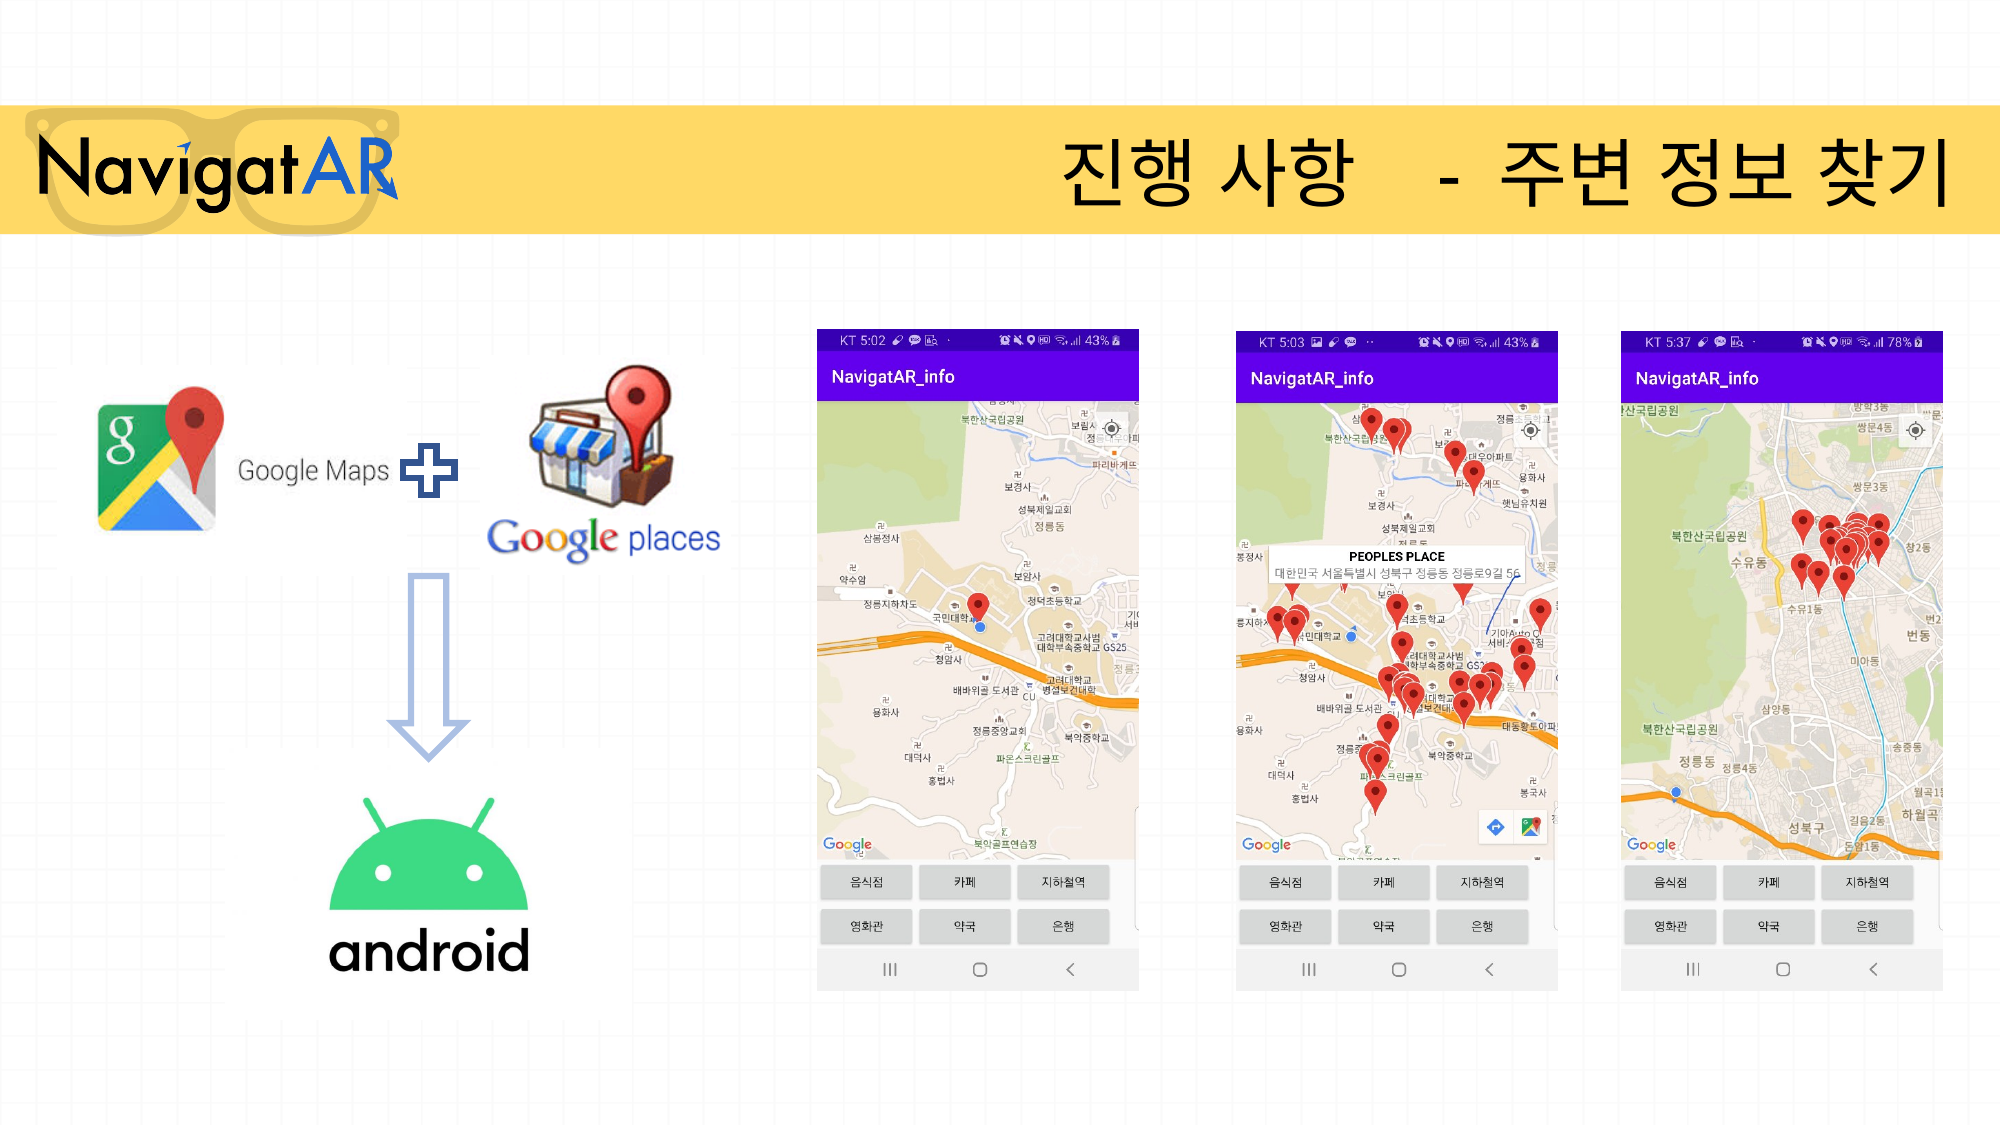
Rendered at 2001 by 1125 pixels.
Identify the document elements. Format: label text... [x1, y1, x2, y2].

picture [480, 355, 731, 575]
picture [25, 107, 400, 237]
text_box [0, 104, 2000, 235]
text_box 진행 사항 - 주변 정보 찾기 [1044, 119, 2000, 314]
text_box [390, 574, 467, 748]
picture [817, 329, 1139, 991]
picture [57, 365, 407, 576]
picture [1236, 331, 1558, 992]
picture [225, 748, 632, 1020]
text_box [407, 445, 456, 496]
picture [1621, 331, 1943, 992]
